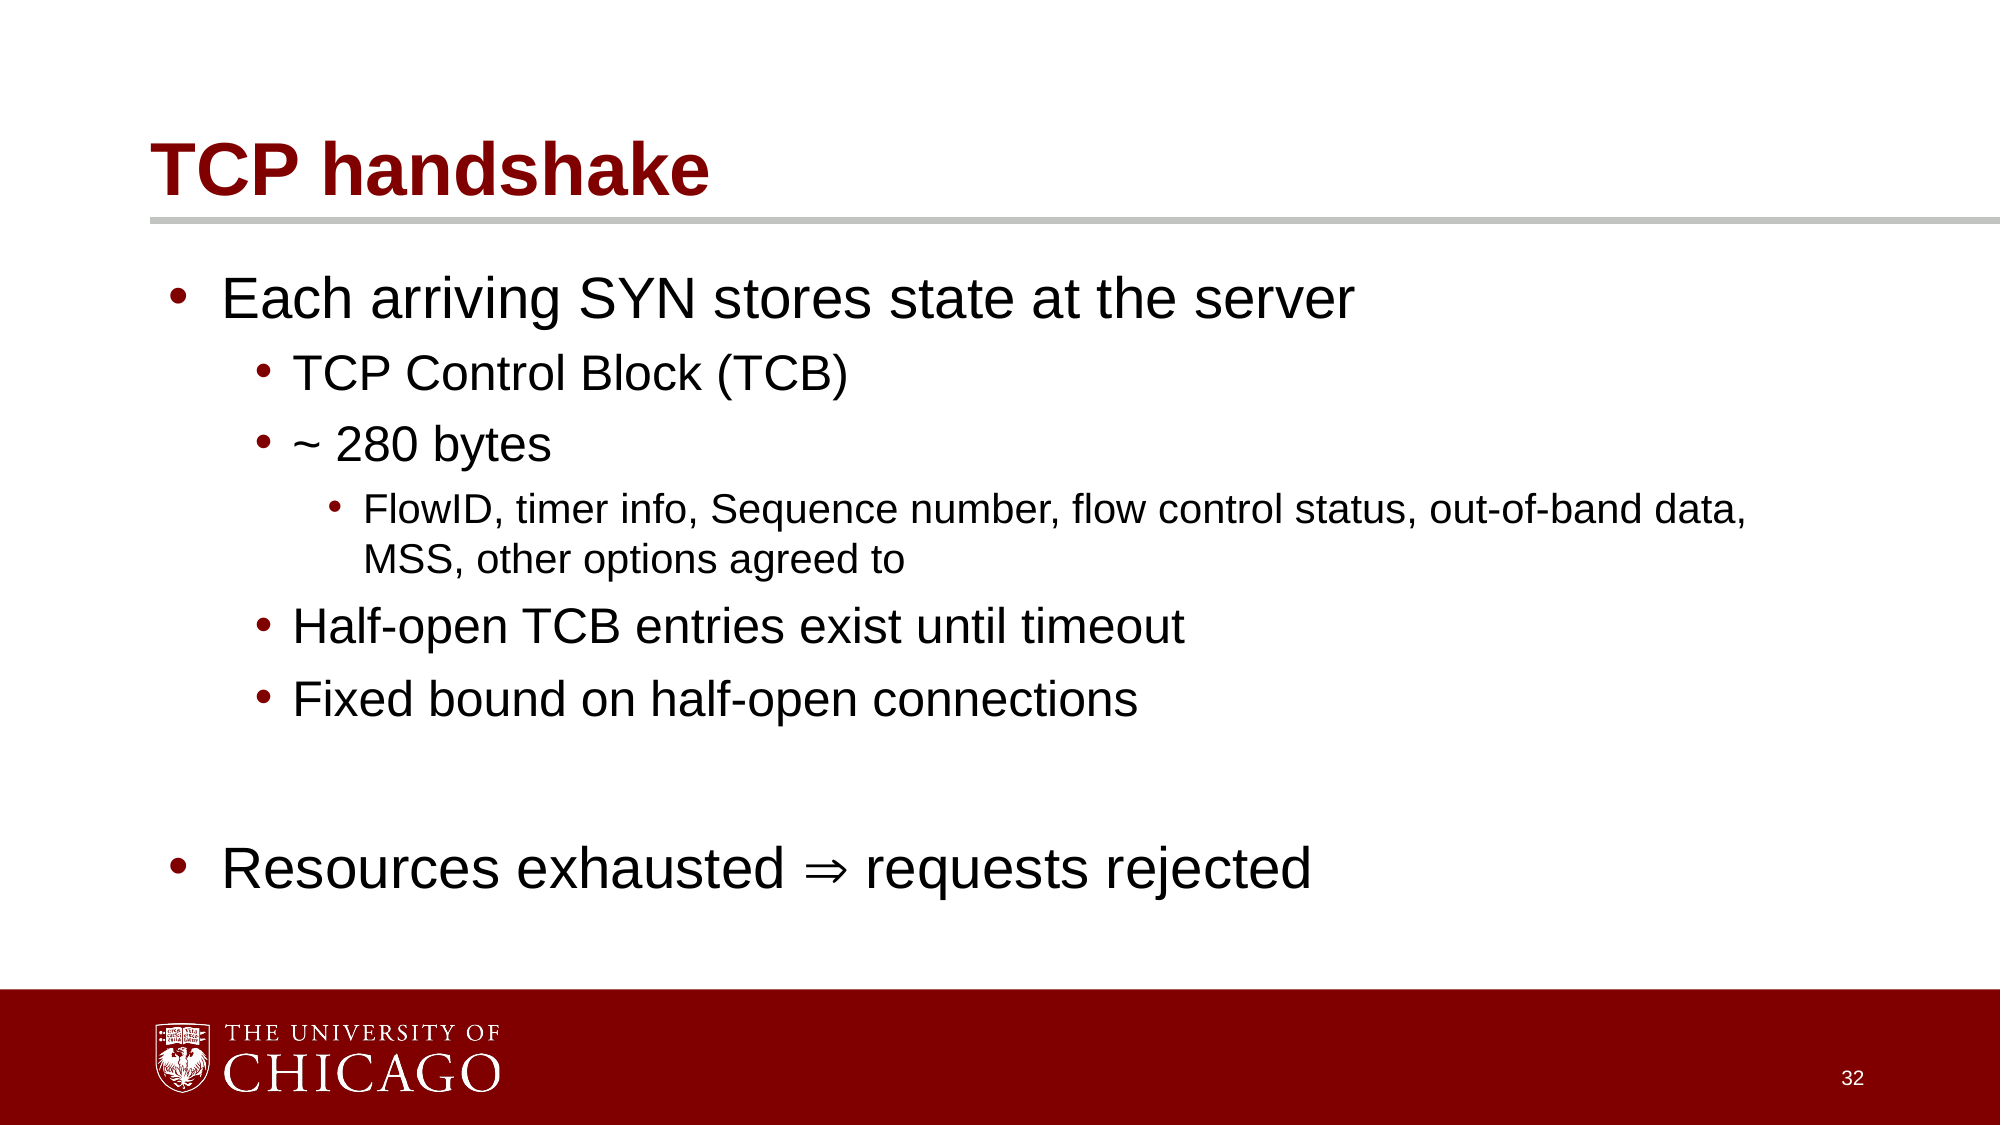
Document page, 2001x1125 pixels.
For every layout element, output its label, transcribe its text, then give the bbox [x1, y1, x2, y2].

list Each arriving SYN stores state at the server TCP Control Block (TCB) ~ 280 bytes FlowID, timer info, Sequence number, flow control status, out-of-band data, MSS, other options agreed to Half-open TCB entries exist until timeout Fixed bound on half-open connections Resources exhausted  requests rejected [137, 253, 1863, 936]
title TCP handshake [137, 0, 1863, 218]
slide_number 32 [1412, 1046, 1880, 1107]
